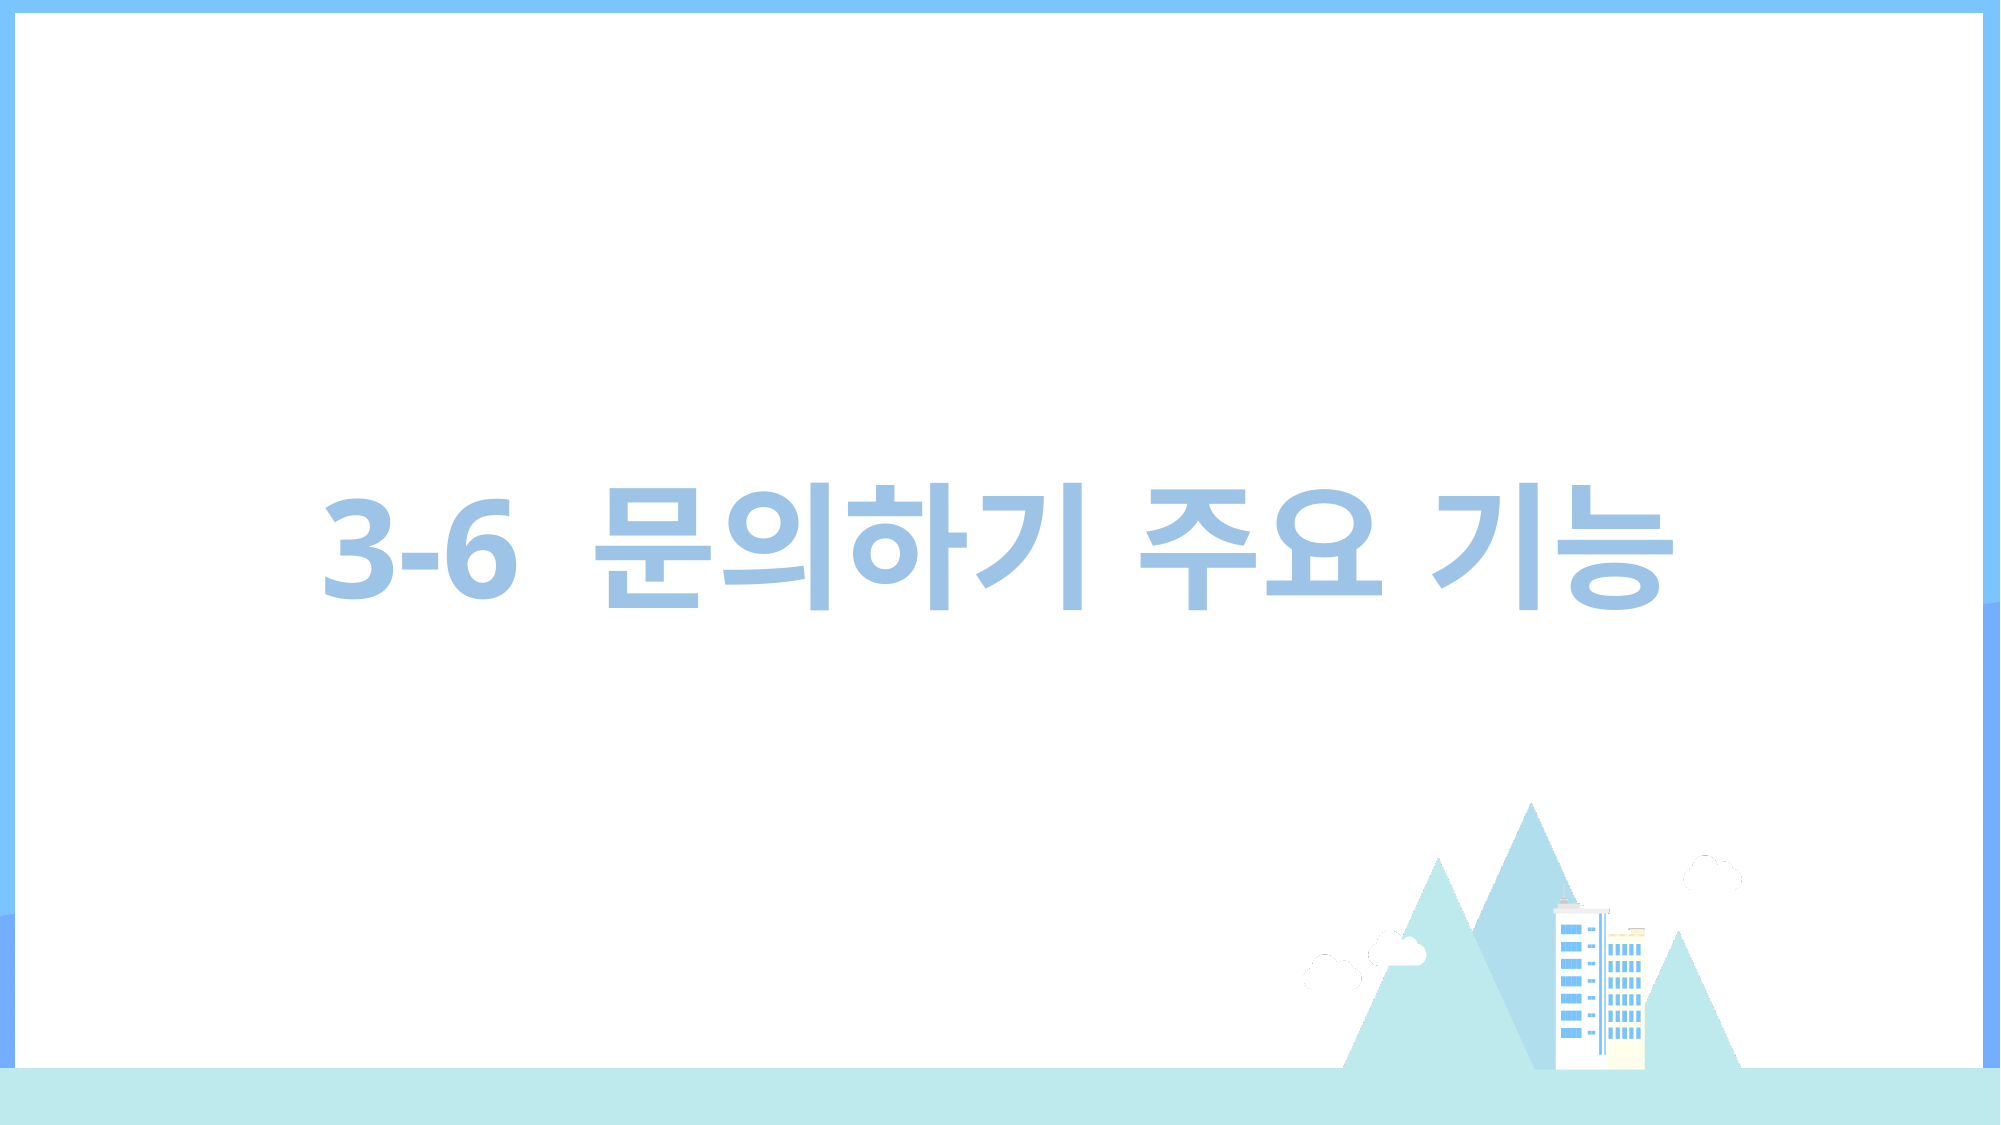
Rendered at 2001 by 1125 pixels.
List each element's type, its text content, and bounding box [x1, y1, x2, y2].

picture [1303, 802, 1742, 1070]
text_box 3-6 문의하기 주요 기능 [305, 453, 1695, 634]
text_box [0, 1067, 2000, 1125]
picture [0, 0, 2000, 1067]
